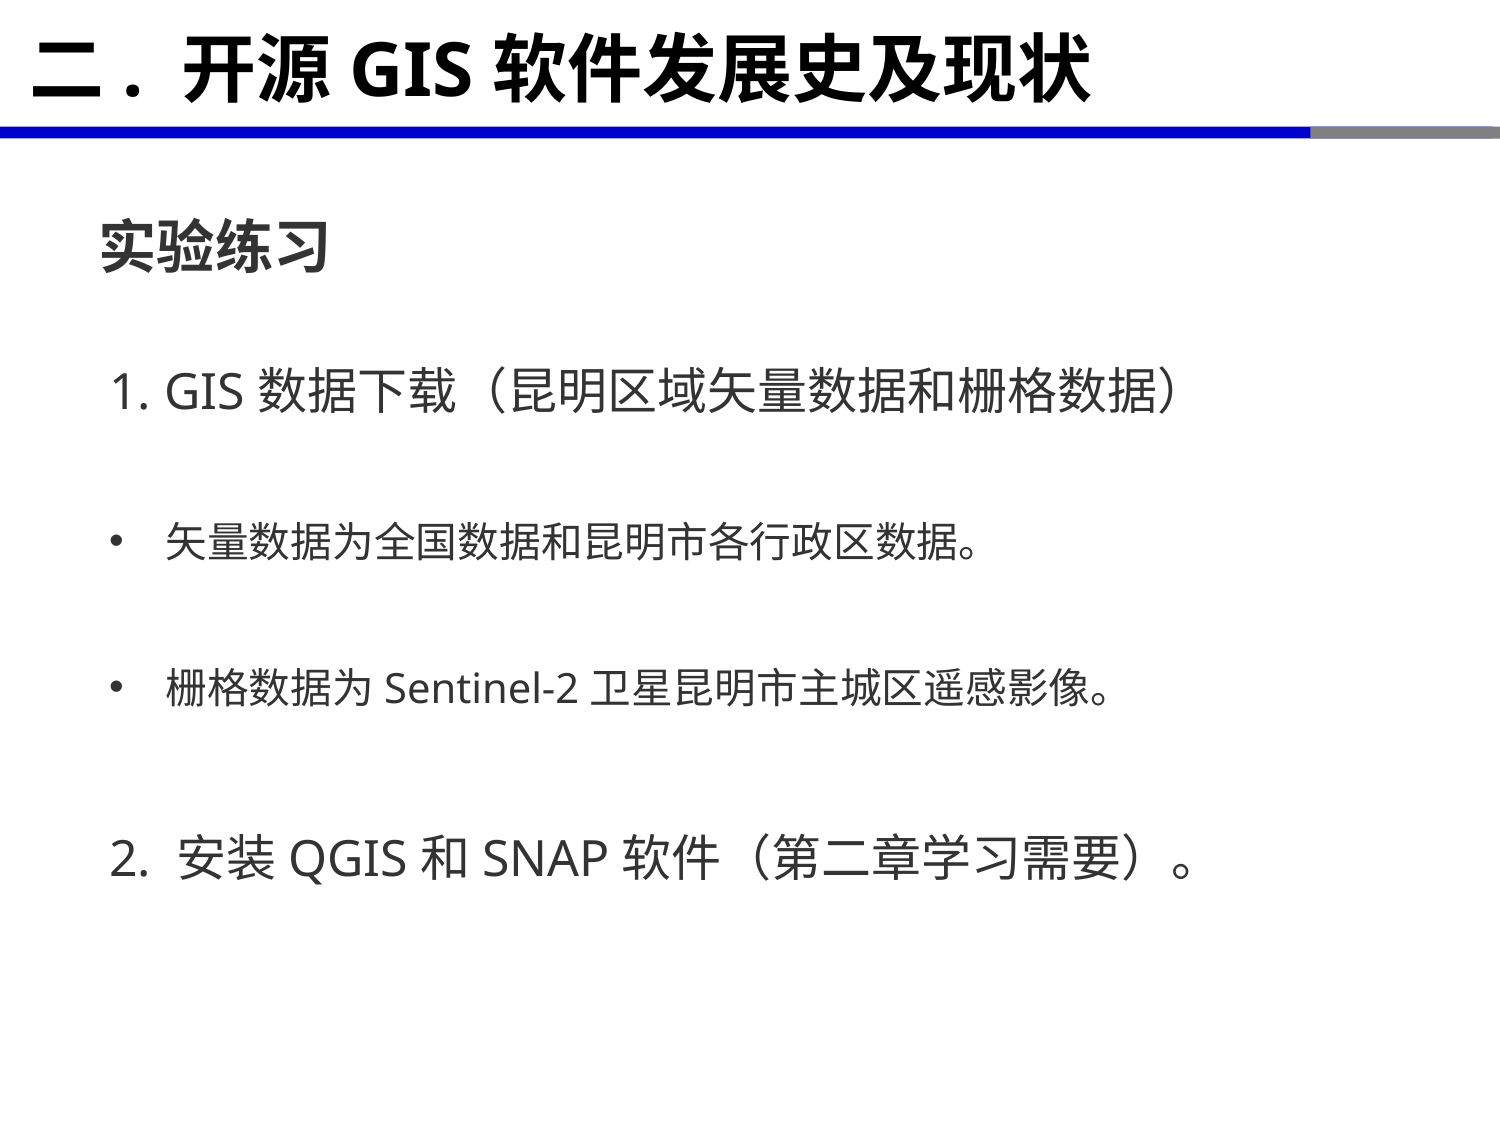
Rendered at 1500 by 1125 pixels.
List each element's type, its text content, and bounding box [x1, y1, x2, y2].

text_box 1. GIS数据下载（昆明区域矢量数据和栅格数据） 矢量数据为全国数据和昆明市各行政区数据。 栅格数据为Sentinel-2卫星昆明市主城区遥感影像。 2. 安装QGIS和SNAP软件（第二章学习需要）。 [94, 262, 1438, 894]
title 二. 开源GIS软件发展史及现状 [0, 1, 1479, 132]
text_box 实验练习 [83, 167, 1448, 288]
